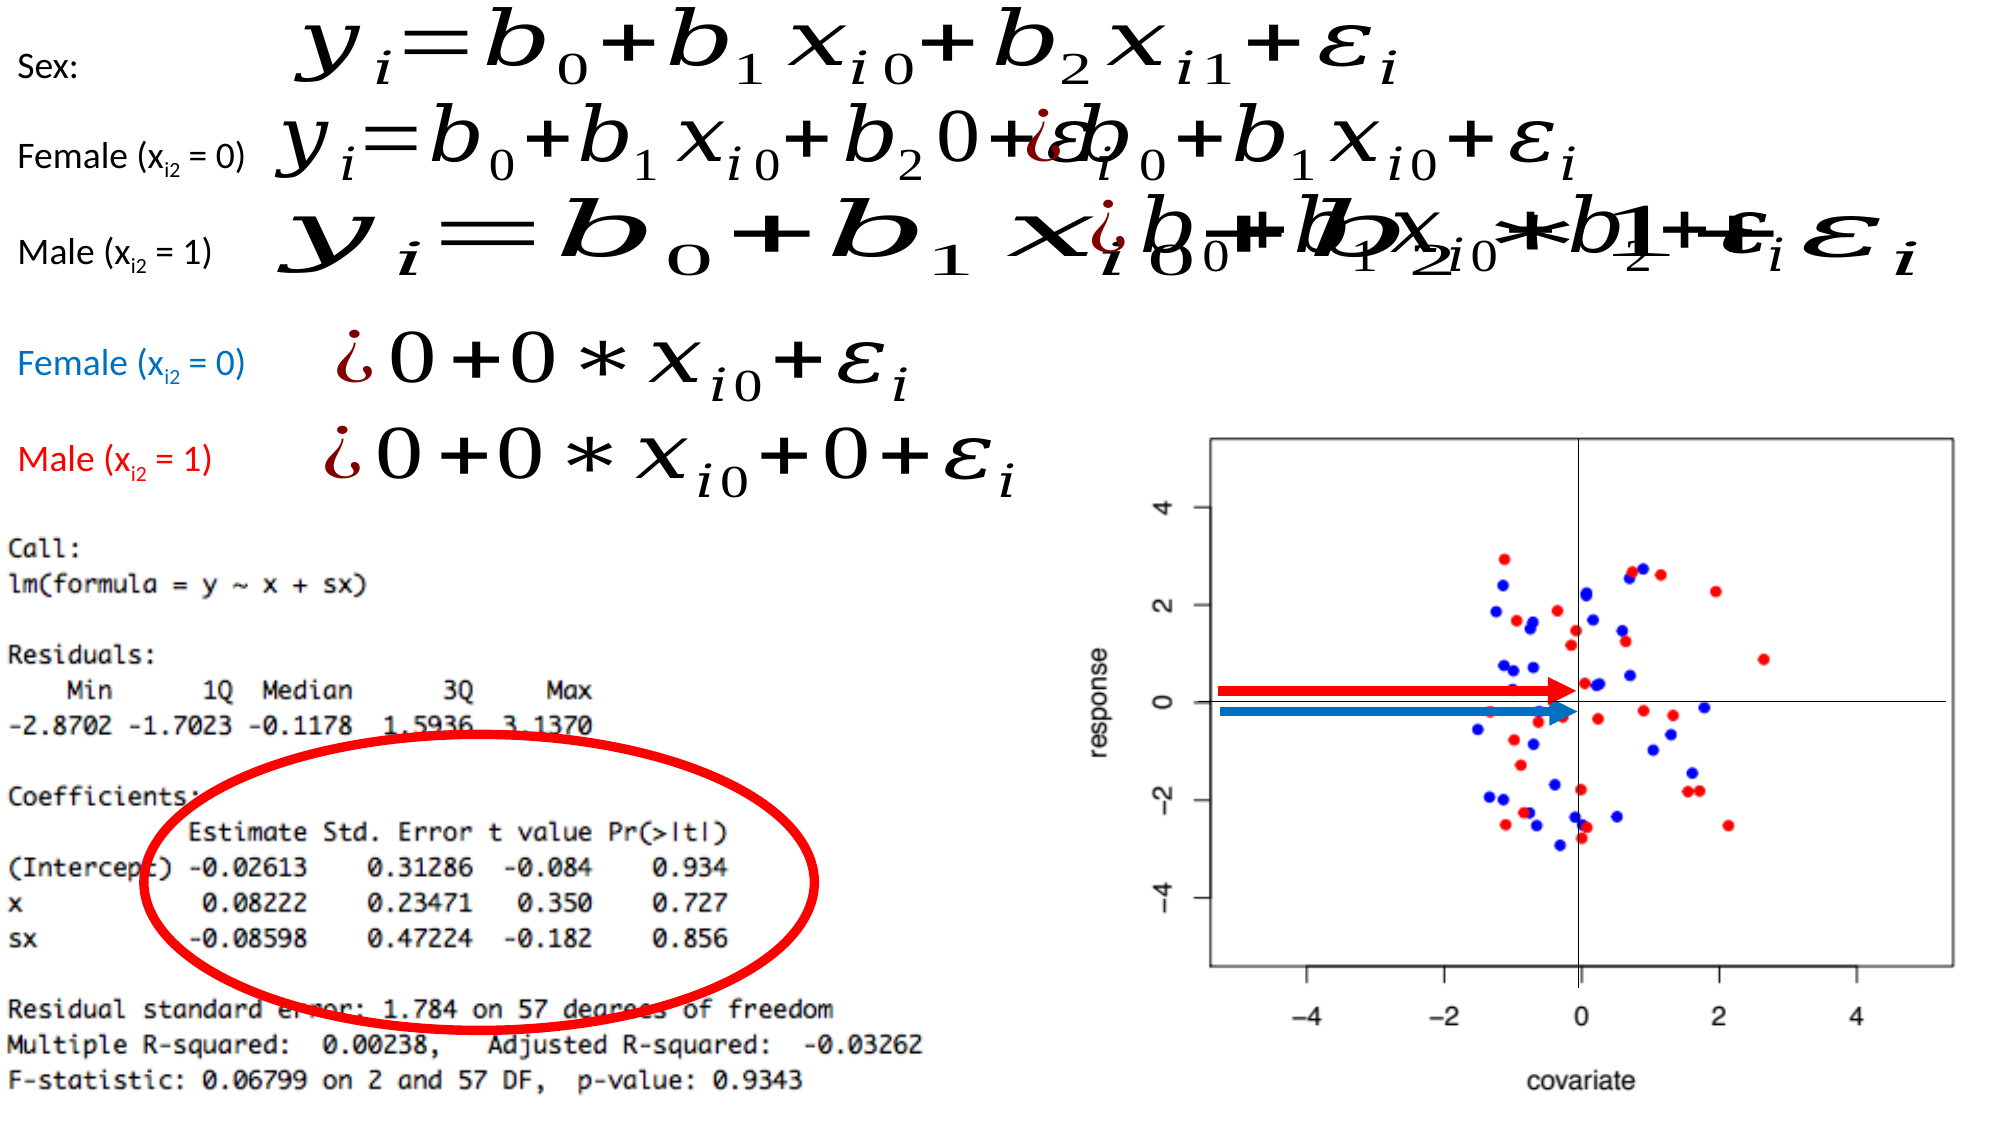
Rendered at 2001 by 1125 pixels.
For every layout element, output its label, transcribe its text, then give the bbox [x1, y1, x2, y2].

text_box Sex: Female (xi2 = 0) Male (xi2 = 1) [2, 33, 262, 285]
picture [0, 512, 959, 1125]
picture [1078, 400, 1980, 1110]
text_box Female (xi2 = 0) Male (xi2 = 1) [2, 285, 262, 493]
